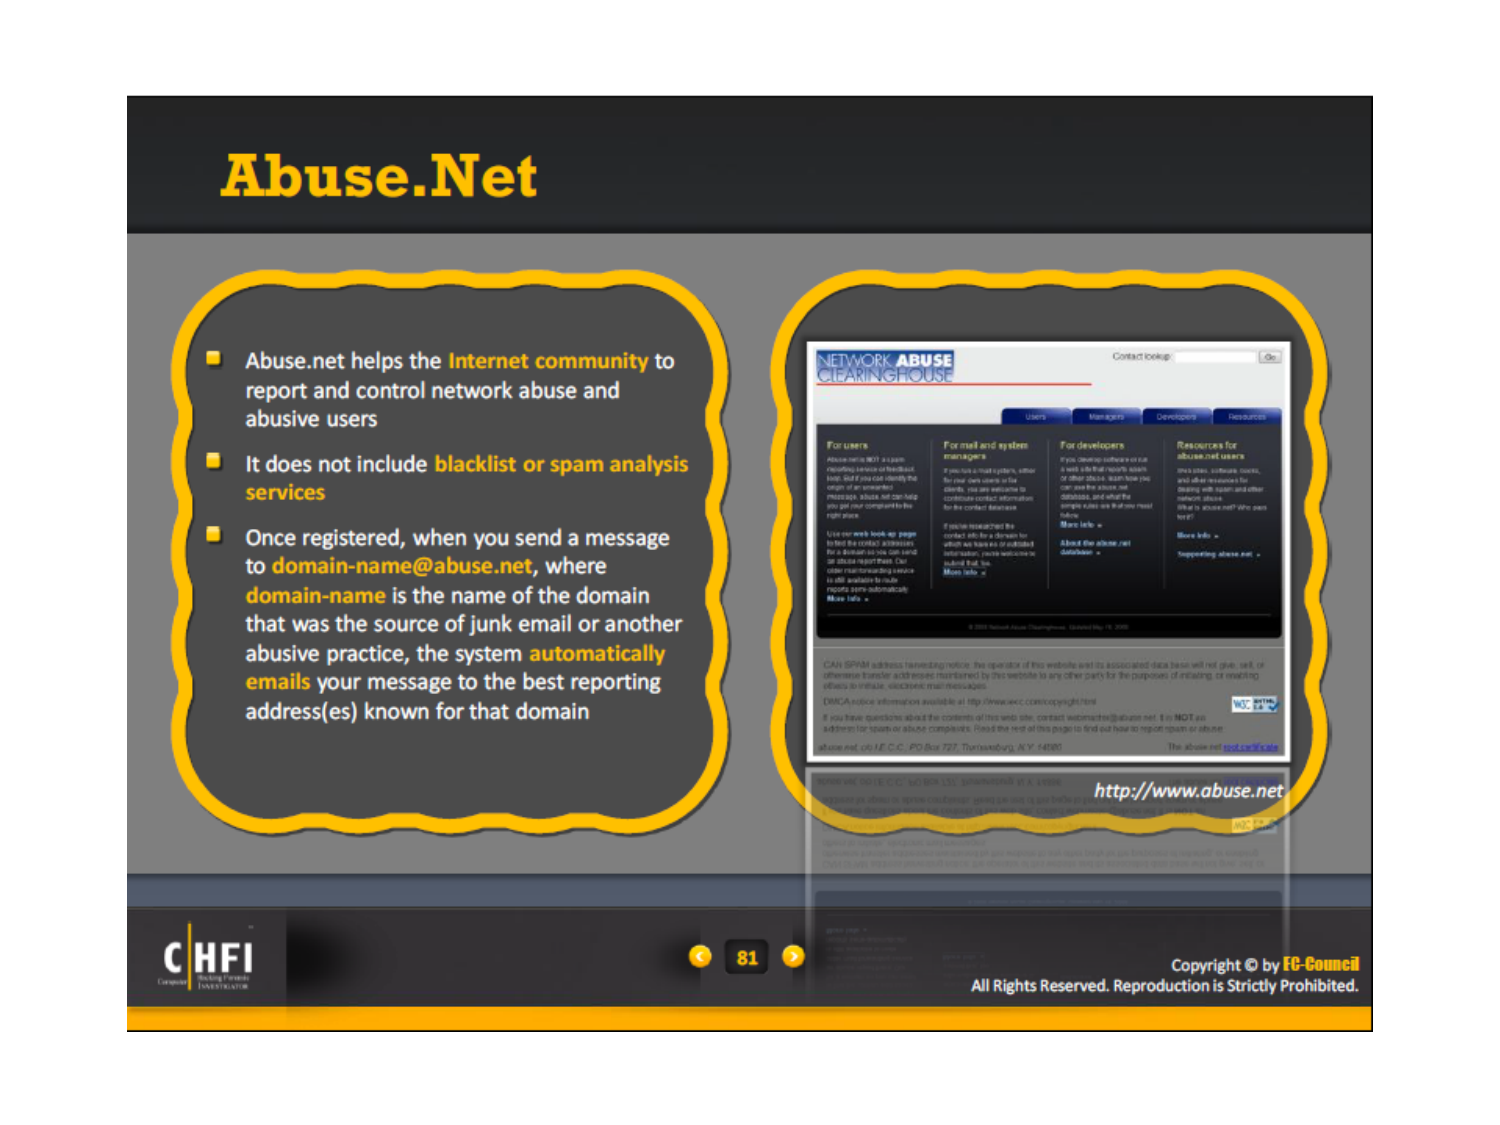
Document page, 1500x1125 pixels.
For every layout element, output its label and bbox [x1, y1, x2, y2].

picture [127, 93, 1373, 1032]
